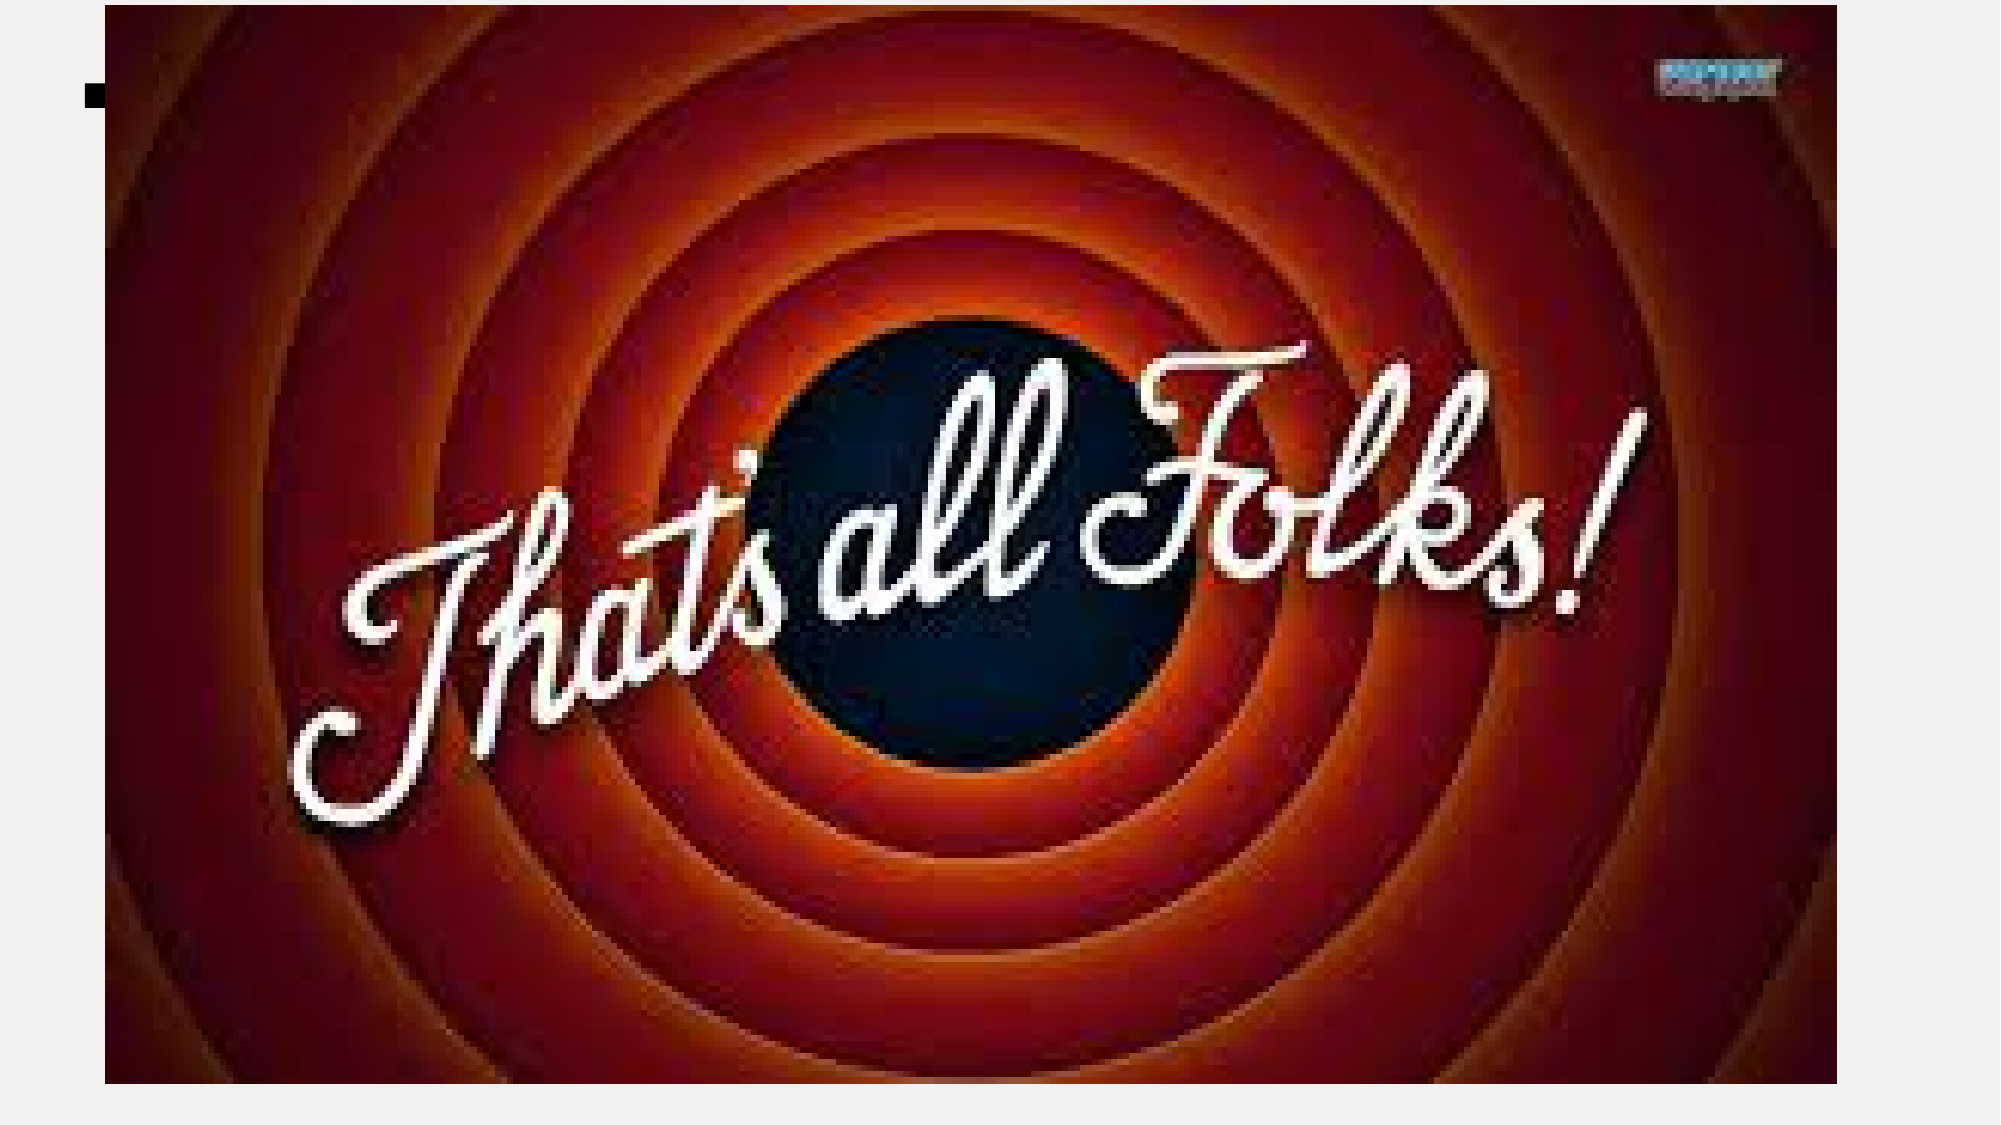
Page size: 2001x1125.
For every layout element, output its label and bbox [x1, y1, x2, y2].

picture [105, 4, 1837, 1084]
